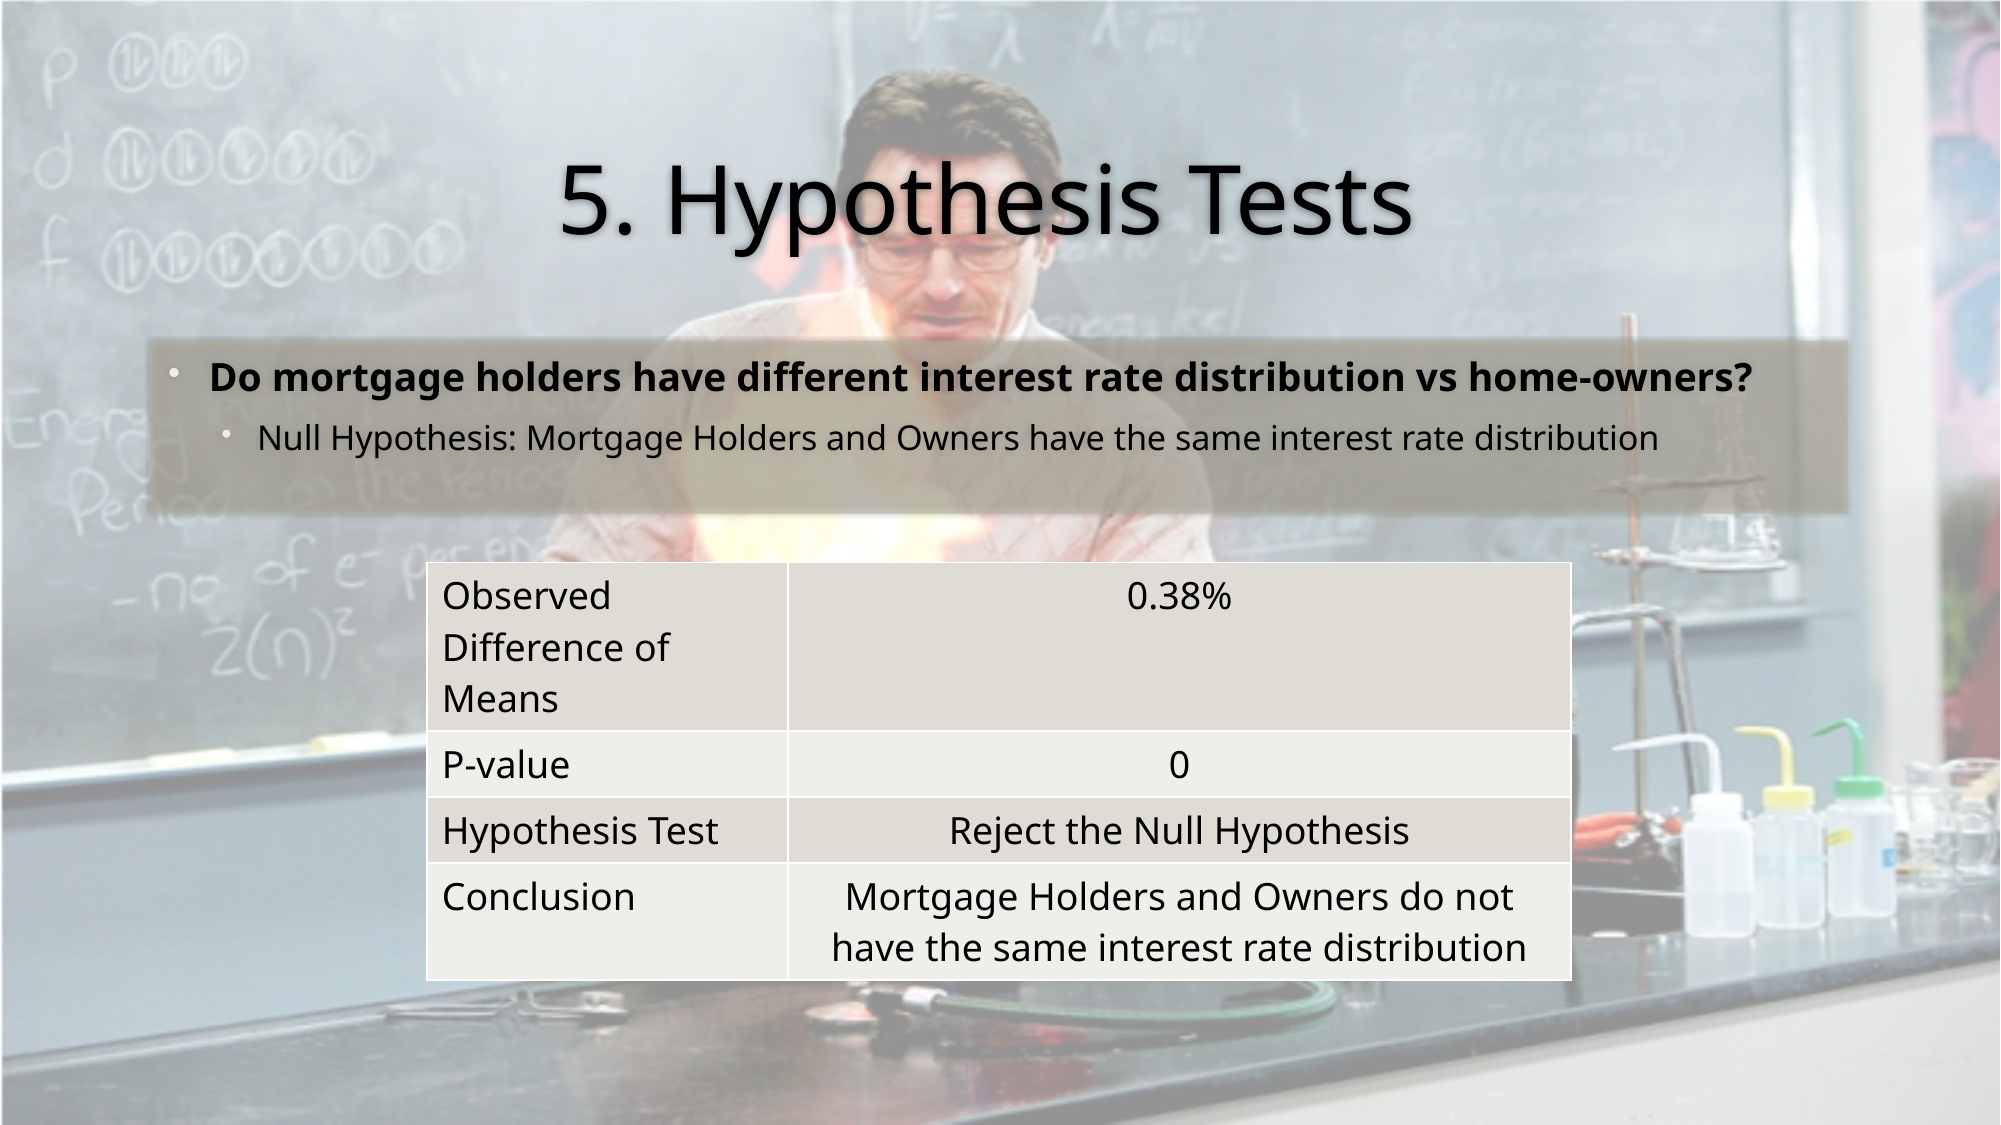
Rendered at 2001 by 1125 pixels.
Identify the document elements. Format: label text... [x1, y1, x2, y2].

table_cell Reject the Null Hypothesis [789, 798, 1570, 862]
table_cell 0 [789, 732, 1570, 796]
table_header 0.38% [789, 563, 1570, 730]
title 5. Hypothesis Tests [149, 99, 1849, 307]
list Do mortgage holders have different interest rate distribution vs home-owners? Null Hypothesis: Mortgage Holders and Owners have the same interest rate distribution [149, 340, 1849, 515]
table_cell Hypothesis Test [428, 798, 787, 862]
table_cell Mortgage Holders and Owners do not have the same interest rate distribution [789, 864, 1570, 979]
table_header Observed Difference of Means [428, 563, 787, 730]
table_cell P-value [428, 732, 787, 796]
table_cell Conclusion [428, 864, 787, 979]
